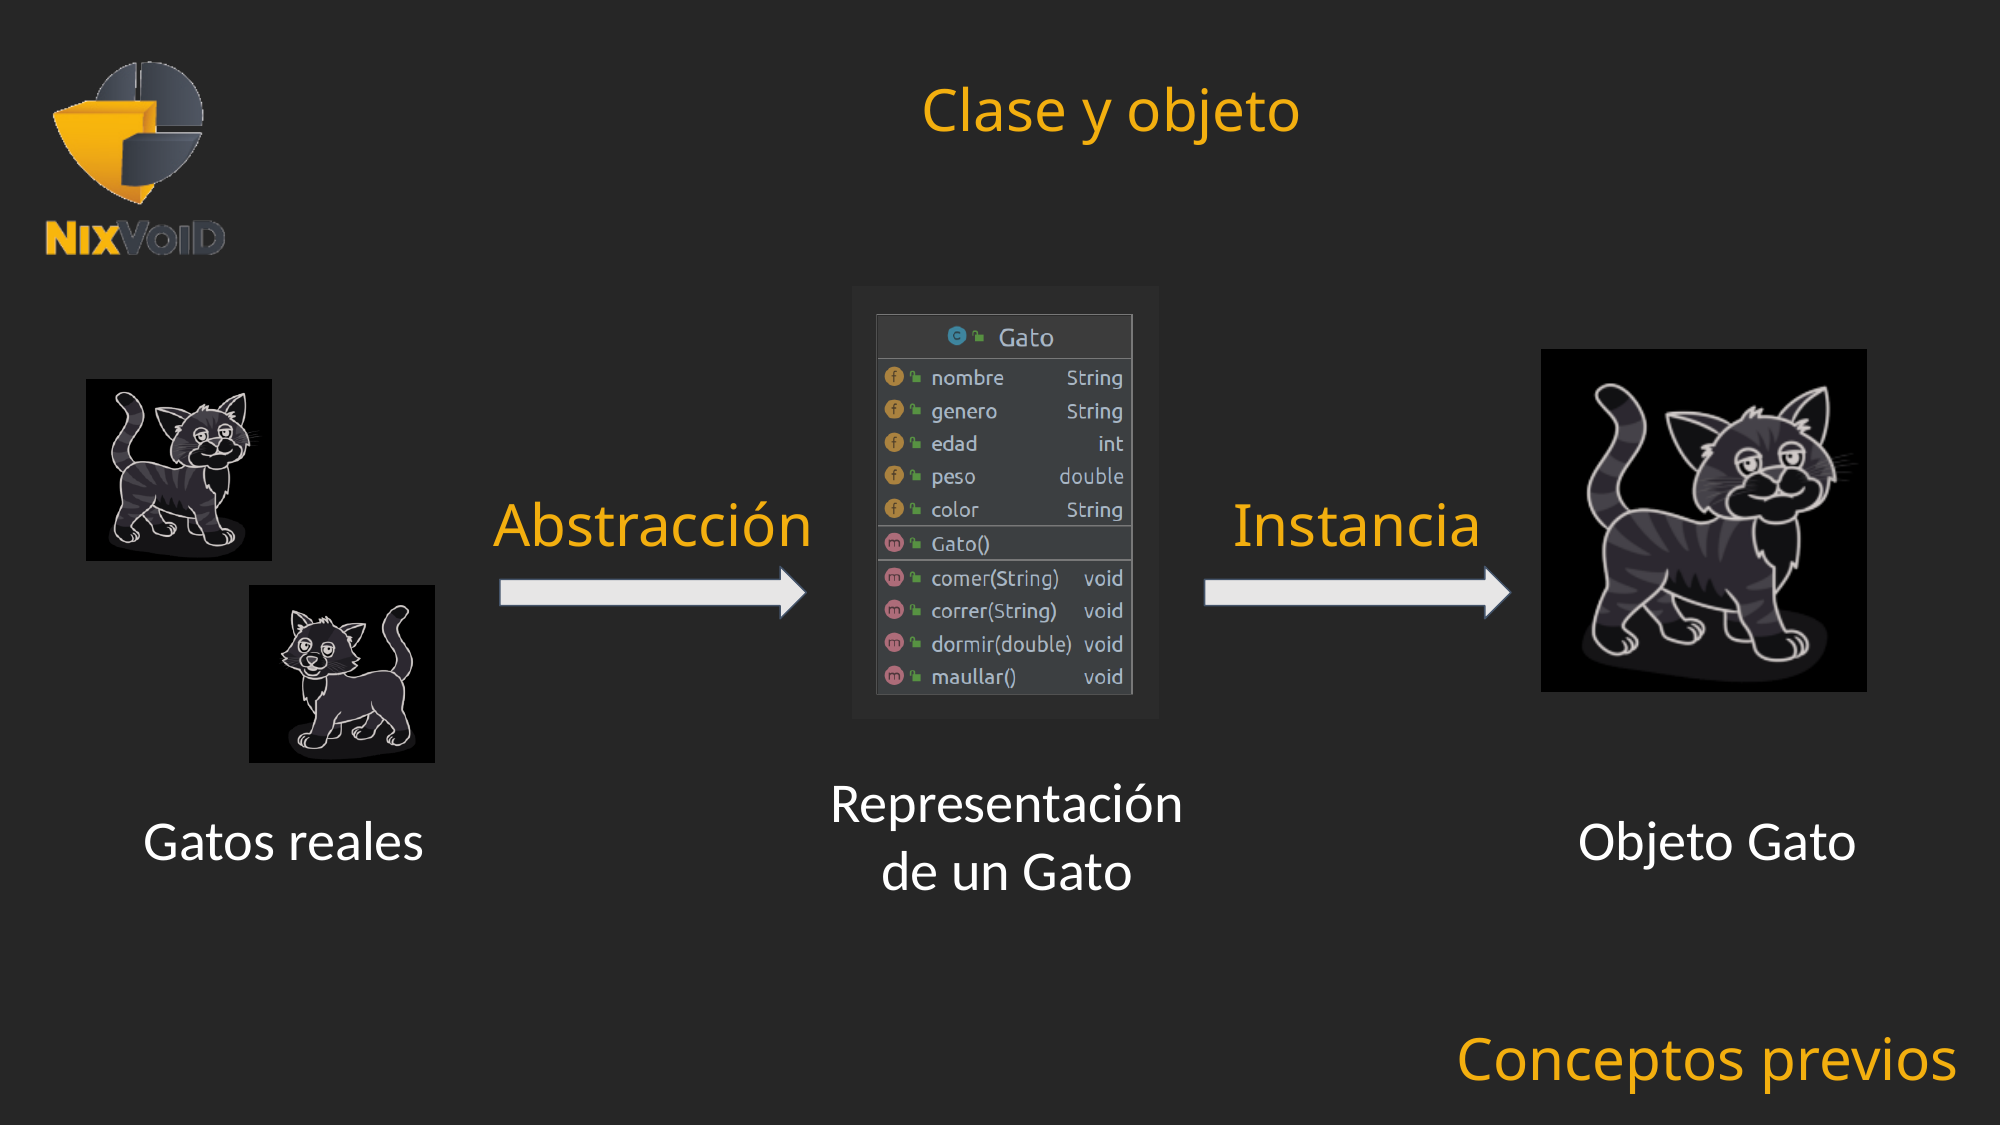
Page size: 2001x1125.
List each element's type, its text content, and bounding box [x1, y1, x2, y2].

picture [86, 379, 272, 561]
picture [249, 584, 435, 763]
text_box Representación de un Gato [785, 751, 1229, 917]
picture [0, 59, 332, 322]
picture [851, 286, 1159, 720]
text_box [499, 566, 807, 619]
title Conceptos previos [957, 1008, 1974, 1101]
picture [1541, 349, 1868, 692]
text_box Instancia [1173, 474, 1536, 567]
text_box [1204, 566, 1511, 619]
text_box Abstracción [446, 474, 846, 567]
text_box Clase y objeto [334, 59, 1974, 152]
text_box Gatos reales [121, 788, 447, 887]
text_box Objeto Gato [1533, 788, 1902, 887]
